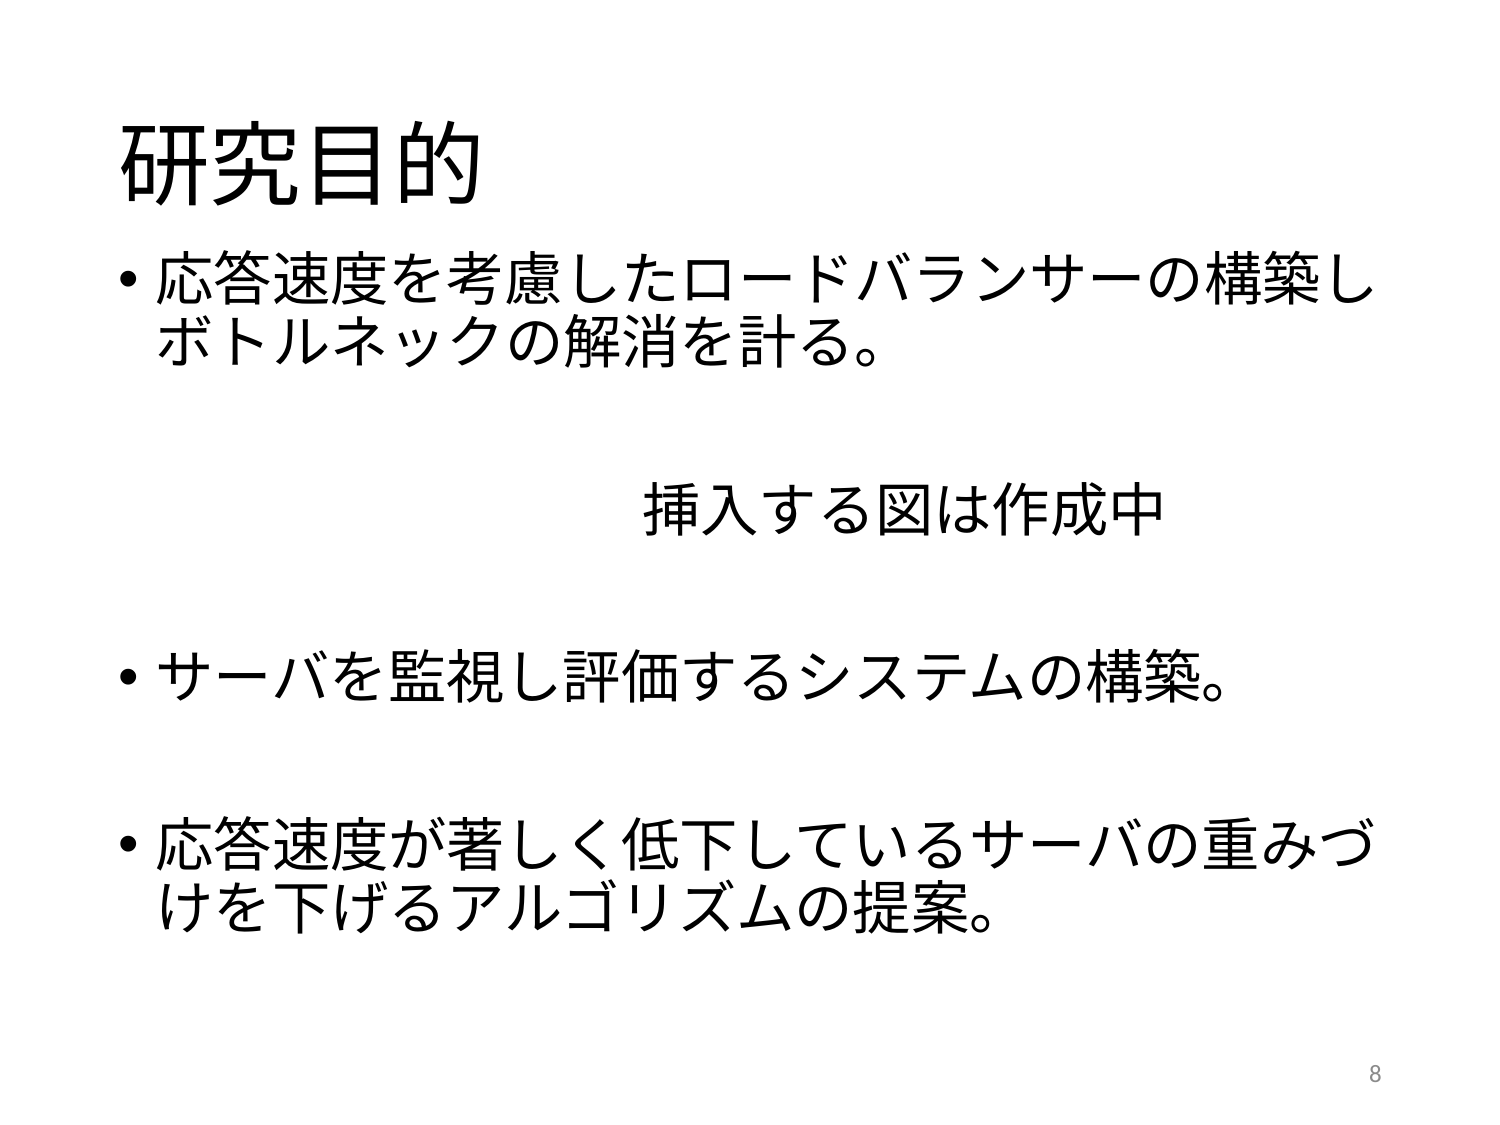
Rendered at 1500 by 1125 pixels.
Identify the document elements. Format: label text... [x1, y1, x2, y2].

title 研究目的 [103, 59, 1397, 242]
slide_number 8 [1059, 1042, 1397, 1103]
list 応答速度を考慮したロードバランサーの構築し ボトルネックの解消を計る。 挿入する図は作成中 サーバを監視し評価するシステムの構築。 応答速度が著しく低下しているサーバの重みづけを下げるアルゴリズムの提案。 [103, 242, 1397, 1014]
